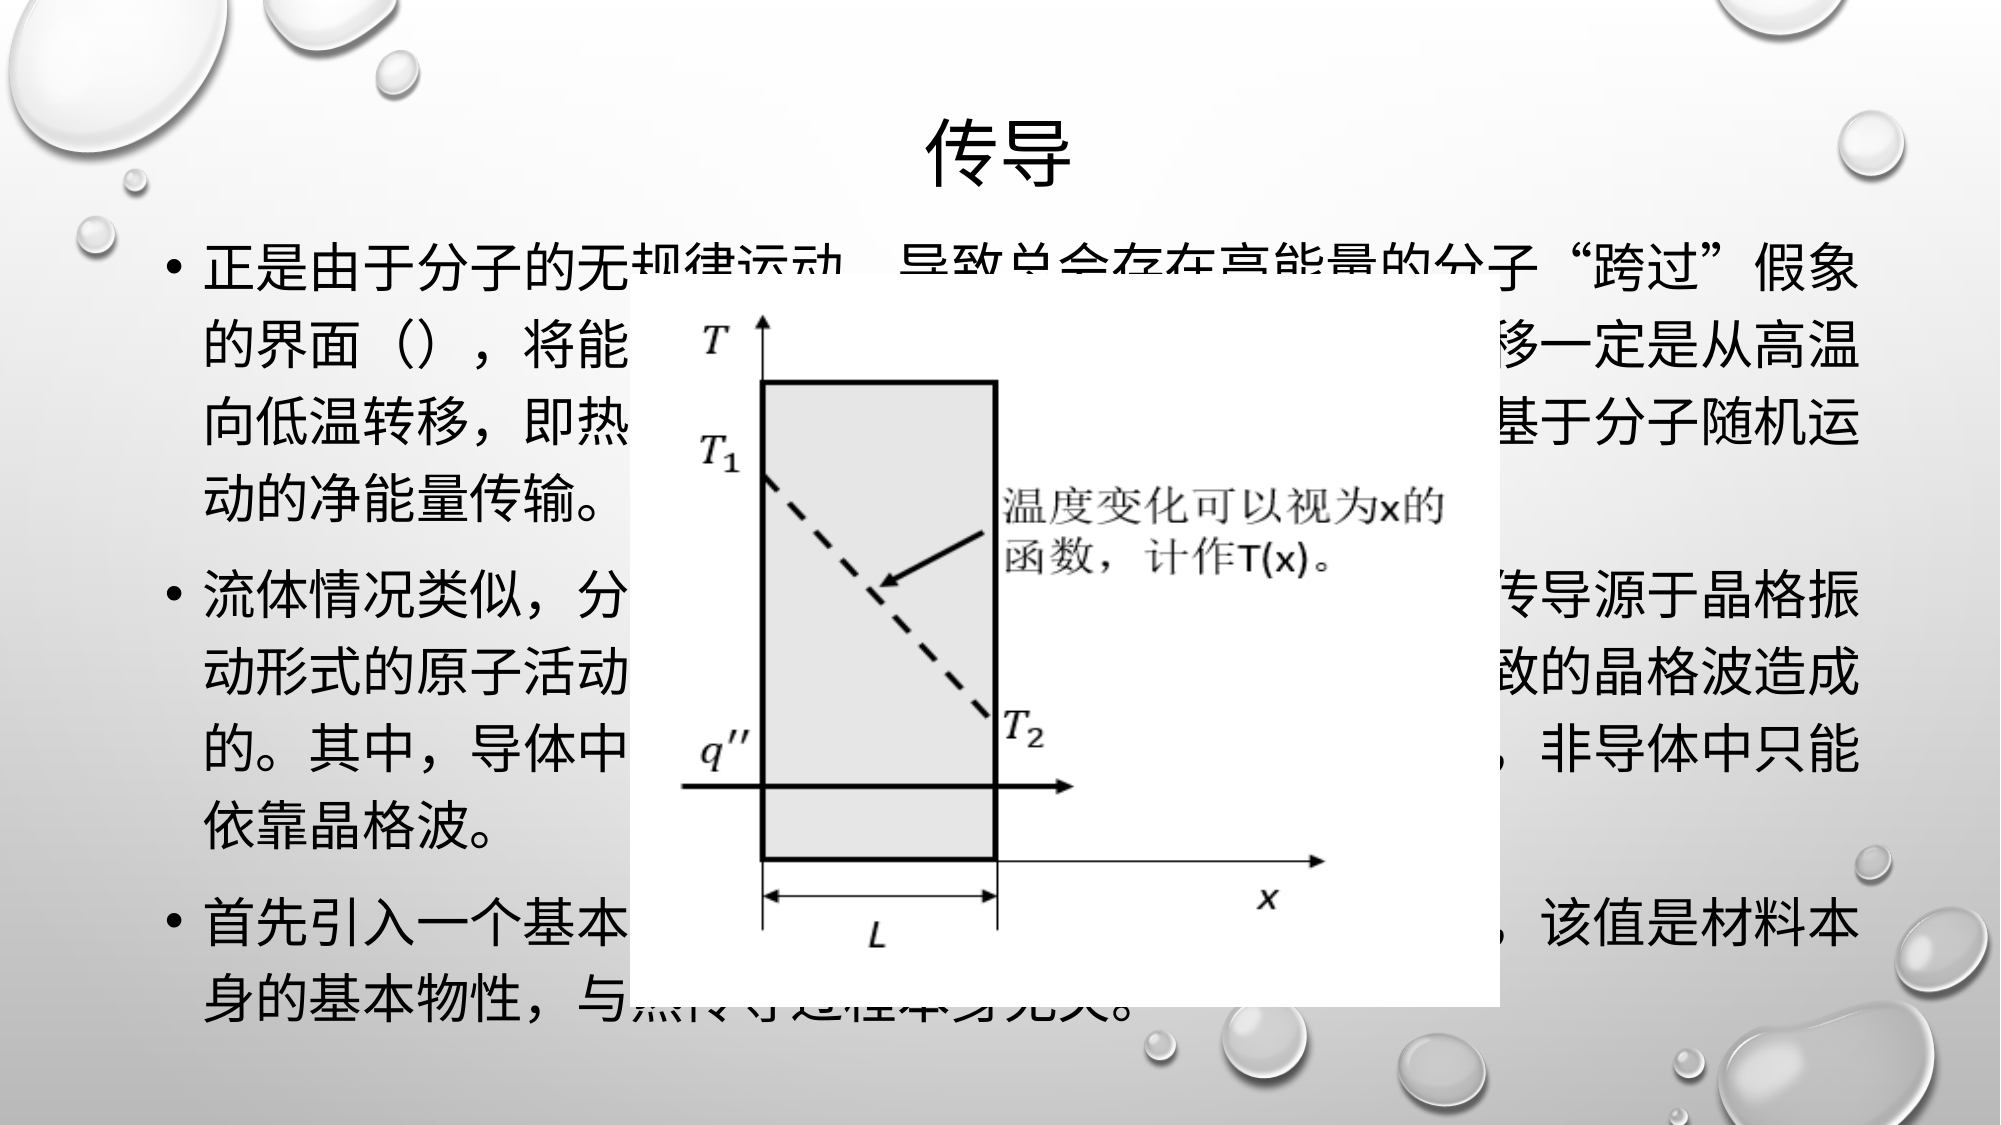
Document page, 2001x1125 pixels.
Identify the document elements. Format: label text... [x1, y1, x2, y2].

title 传导 [149, 101, 1851, 214]
picture [0, 0, 2000, 1125]
